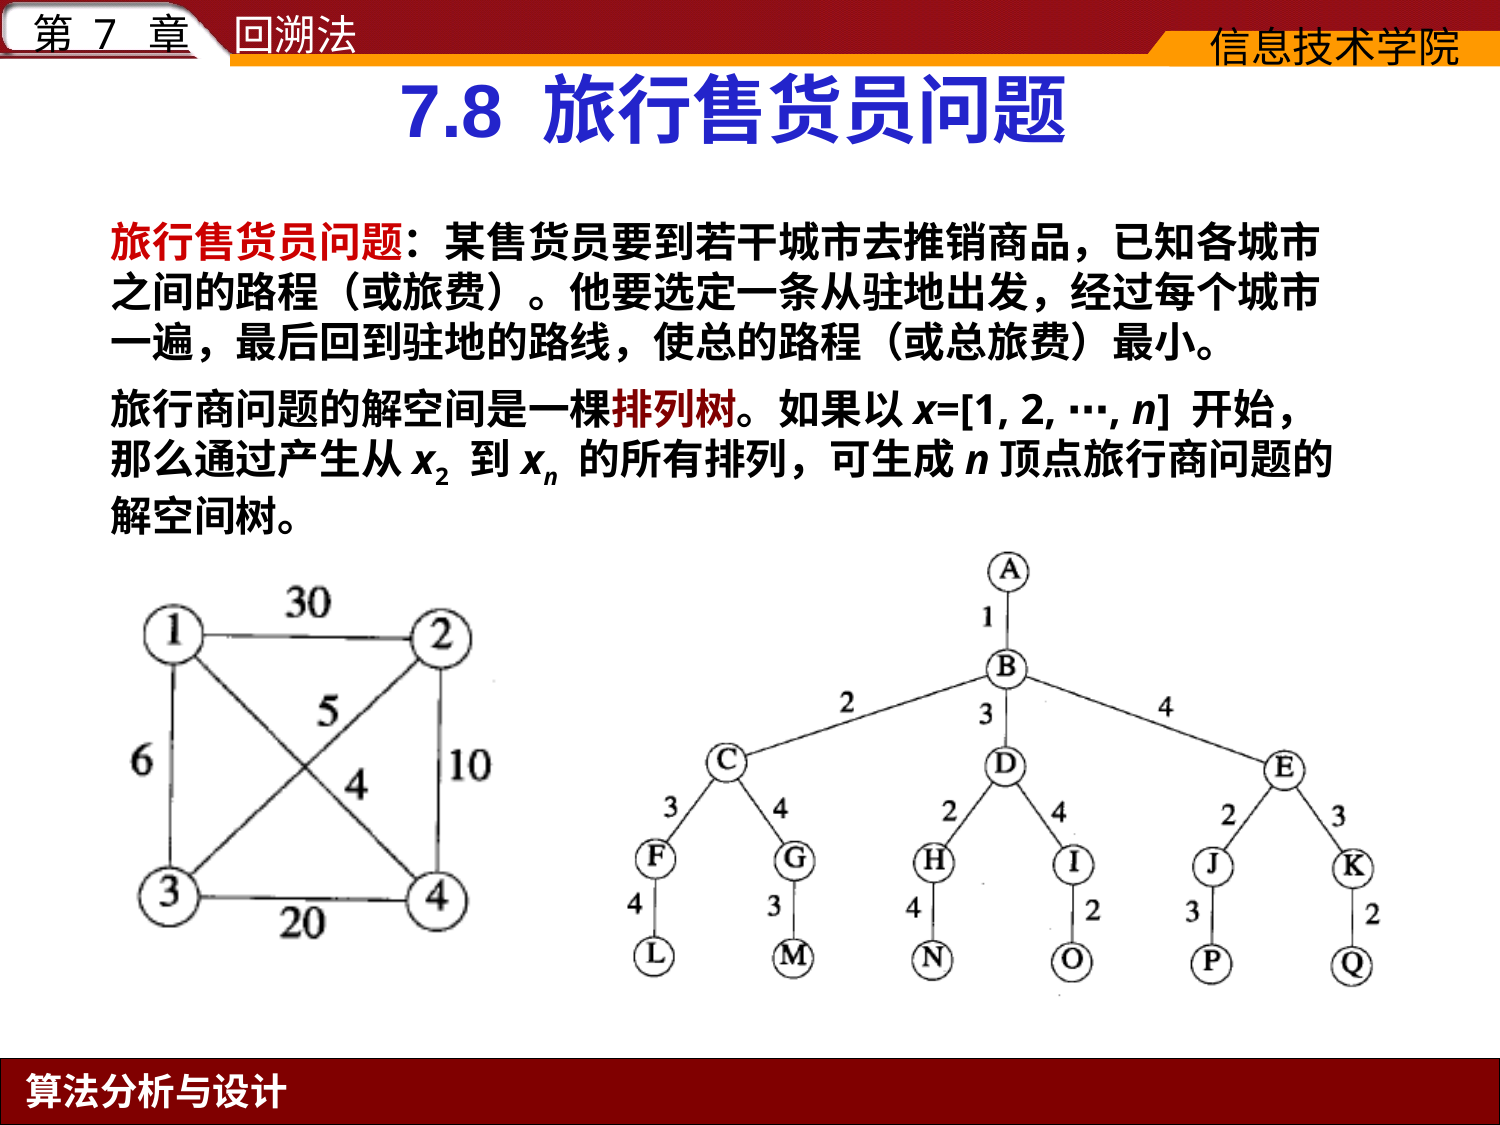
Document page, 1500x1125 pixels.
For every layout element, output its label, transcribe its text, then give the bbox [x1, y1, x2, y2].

text_box 7.8 旅行售货员问题 [95, 54, 1371, 161]
picture [0, 0, 1500, 59]
picture [101, 571, 504, 956]
picture [600, 549, 1393, 1006]
text_box 旅行售货员问题：某售货员要到若干城市去推销商品，已知各城市之间的路程（或旅费）。他要选定一条从驻地出发，经过每个城市一遍，最后回到驻地的路线，使总的路程（或总旅费）最小。 [95, 208, 1371, 374]
text_box 旅行商问题的解空间是一棵排列树。如果以x=[1, 2, ⋯, n] 开始，那么通过产生从x2 到xn 的所有排列，可生成n顶点旅行商问题的解空间树。 [95, 375, 1371, 600]
